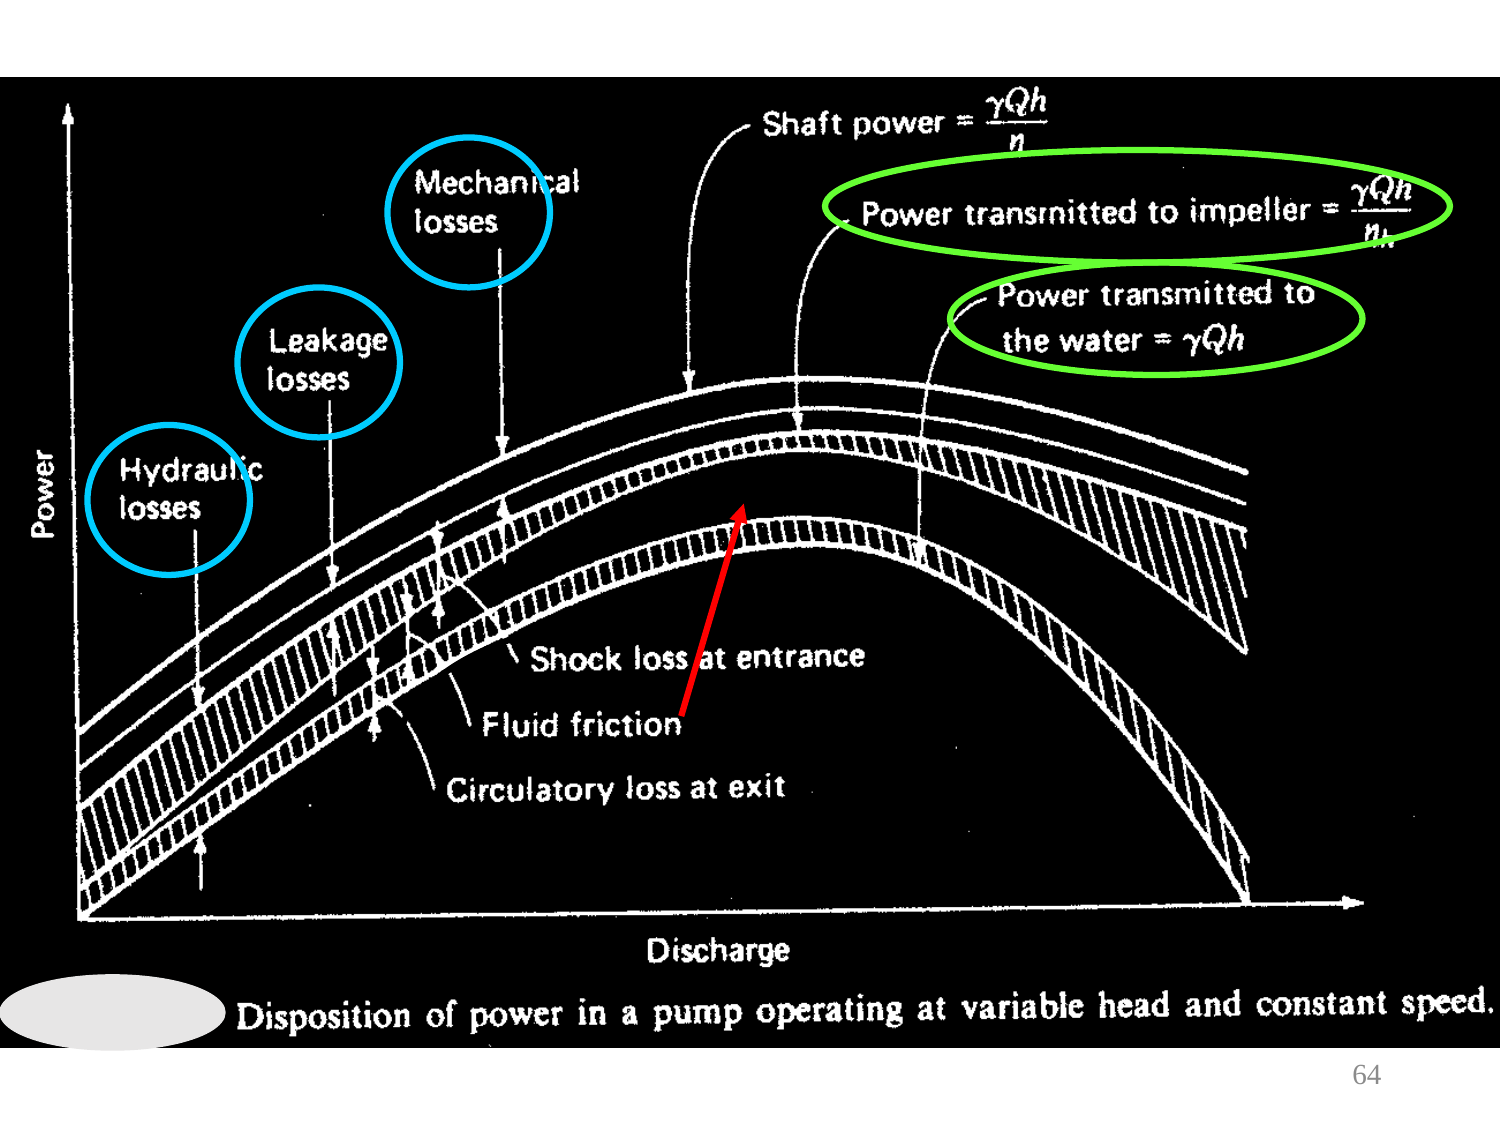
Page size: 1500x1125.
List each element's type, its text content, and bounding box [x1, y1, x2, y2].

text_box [0, 77, 1500, 1048]
slide_number 64 [1059, 1048, 1397, 1103]
